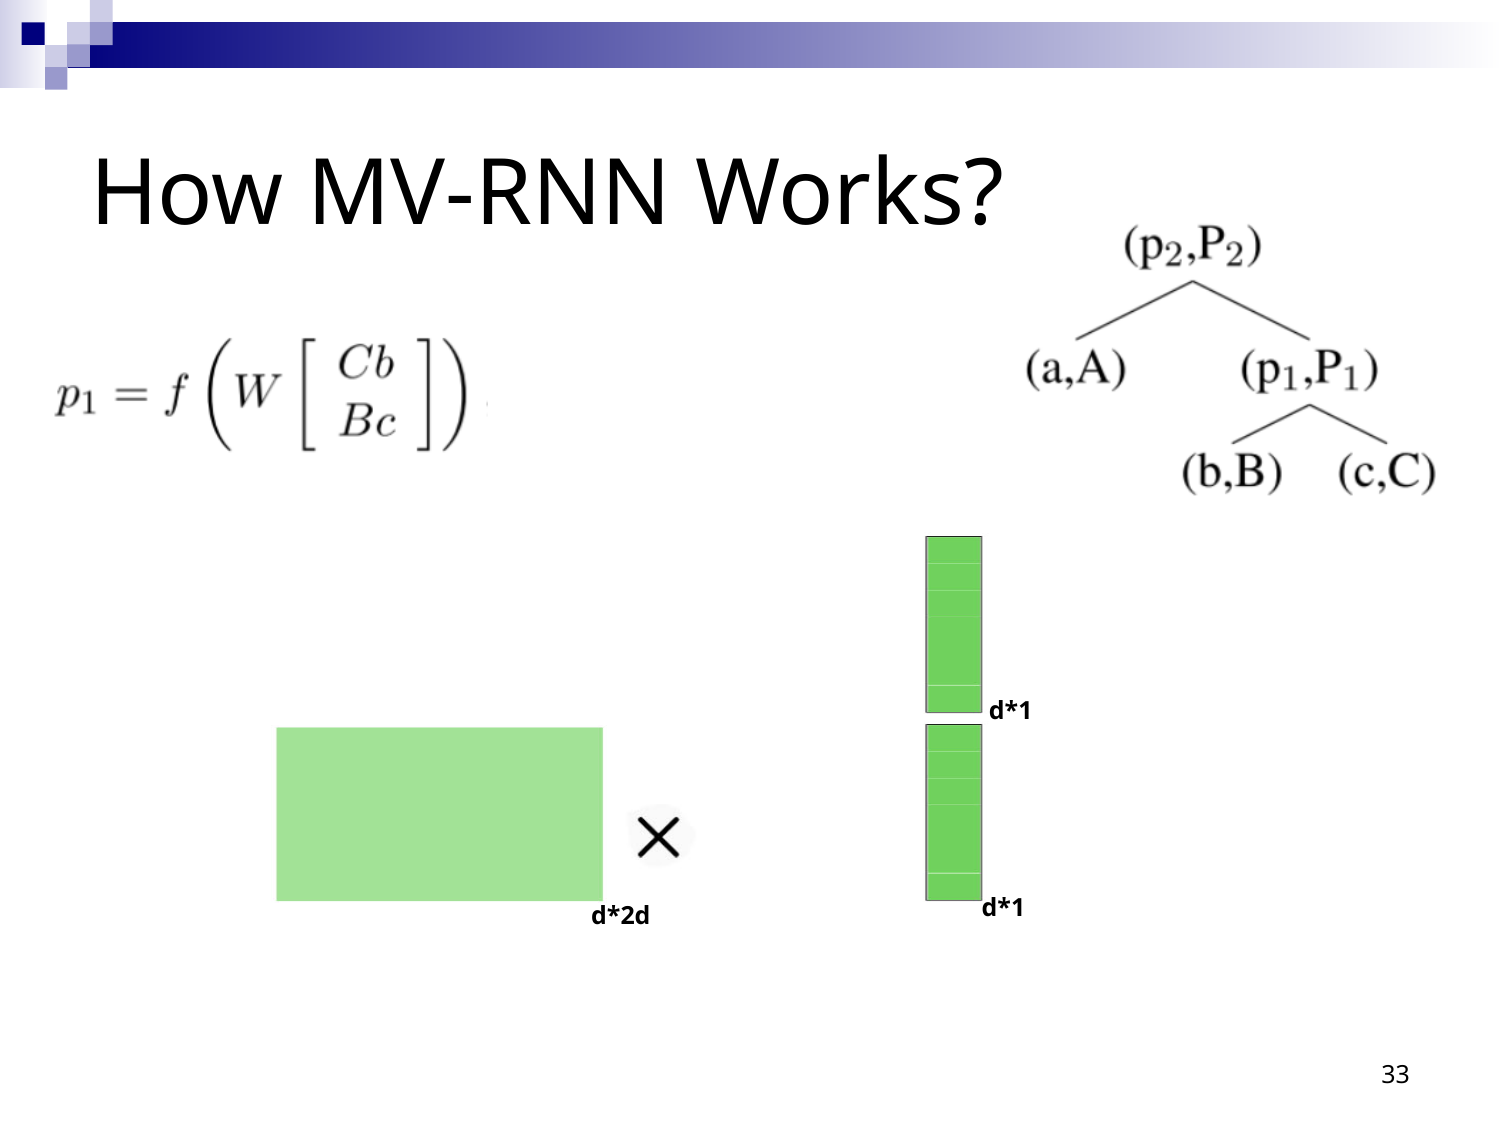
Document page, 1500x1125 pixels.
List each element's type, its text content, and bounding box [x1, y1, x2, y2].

picture [858, 524, 1055, 908]
text_box d*2d [576, 892, 666, 937]
picture [999, 212, 1439, 513]
text_box d*1 [966, 884, 1041, 929]
title How MV-RNN Works? [75, 75, 1425, 300]
picture [262, 724, 701, 905]
picture [0, 312, 488, 463]
slide_number 33 [1074, 1024, 1426, 1101]
text_box d*1 [974, 687, 1048, 733]
